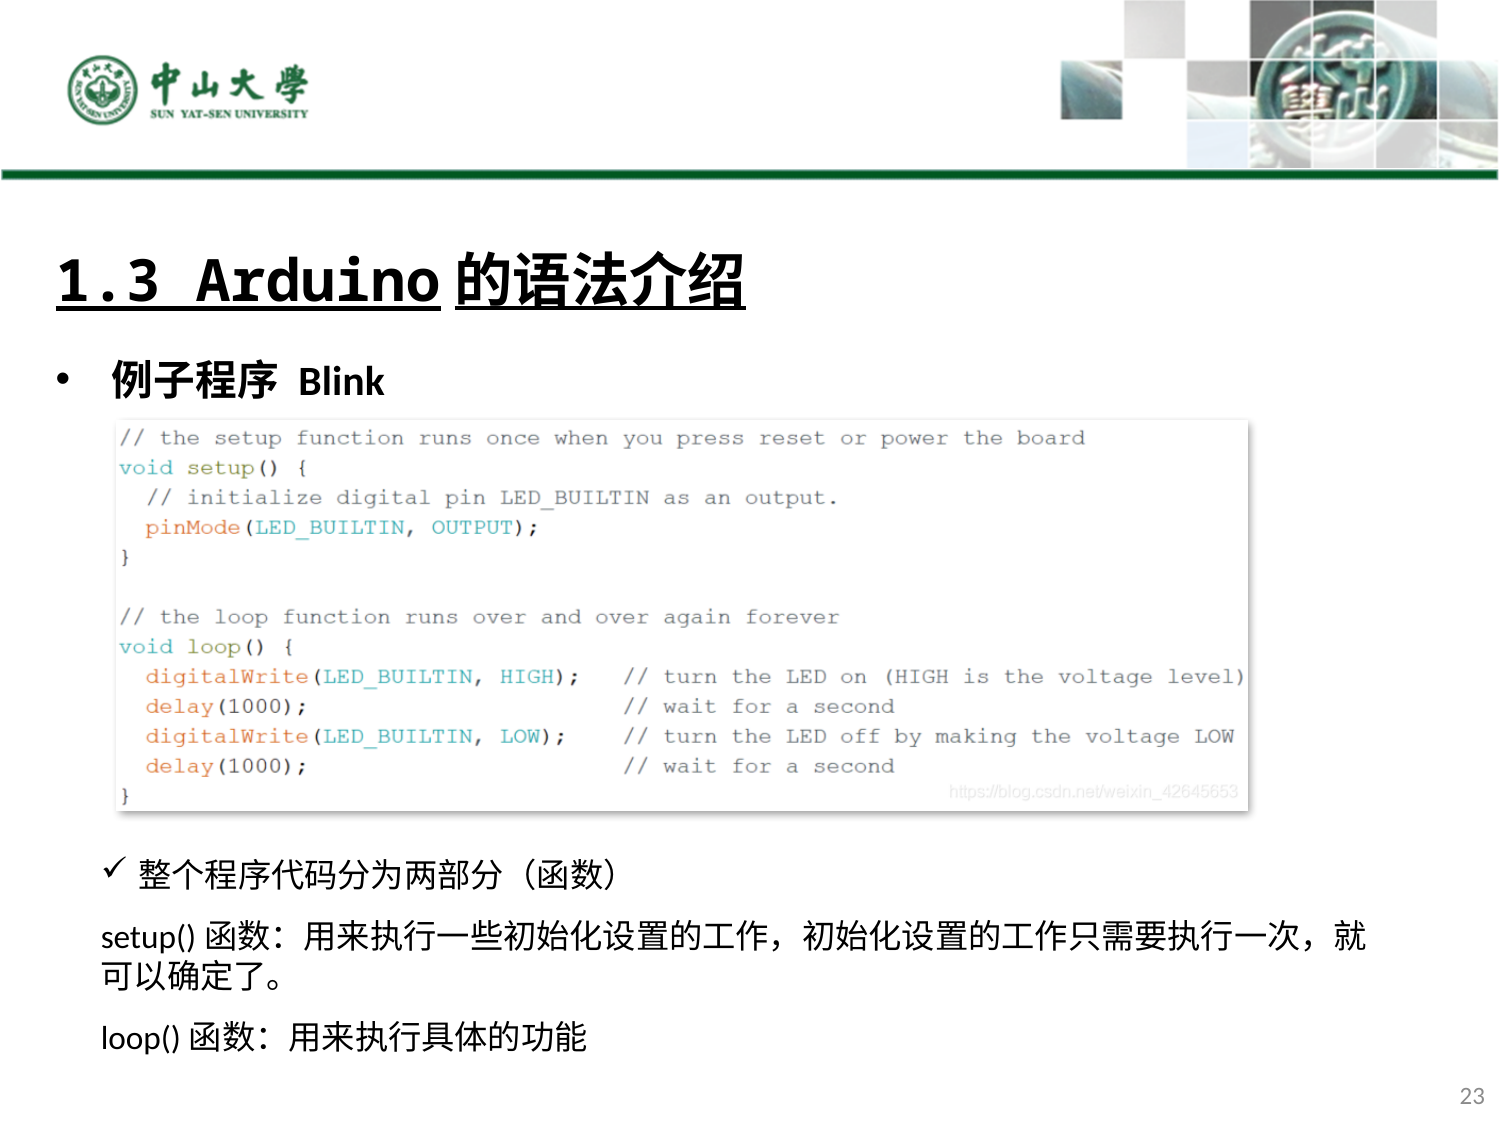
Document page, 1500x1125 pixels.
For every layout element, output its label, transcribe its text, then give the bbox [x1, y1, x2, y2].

slide_number 23 [1162, 1065, 1500, 1125]
text_box 1.3 Arduino的语法介绍 [40, 220, 1436, 339]
text_box 整个程序代码分为两部分（函数） setup()函数：用来执行一些初始化设置的工作，初始化设置的工作只需要执行一次，就可以确定了。 loop()函数：用来执行具体的功能 [85, 827, 1390, 1066]
picture [0, 168, 1500, 182]
picture [116, 420, 1248, 812]
text_box 例子程序 Blink [40, 321, 1379, 411]
